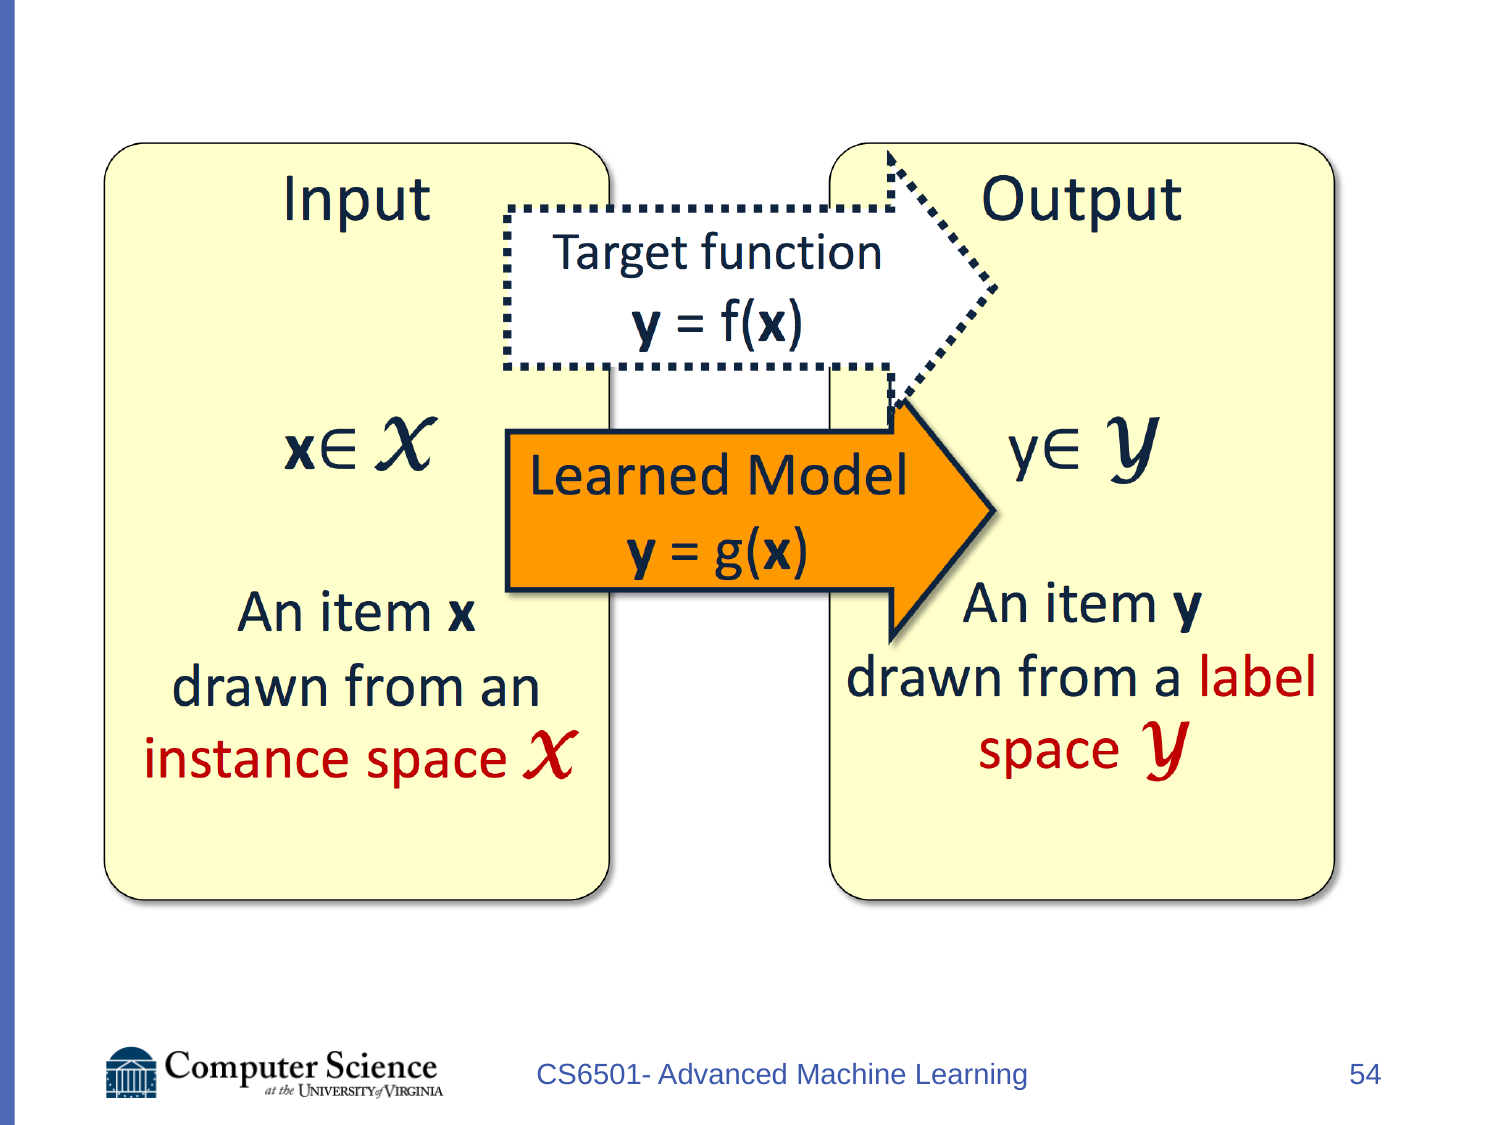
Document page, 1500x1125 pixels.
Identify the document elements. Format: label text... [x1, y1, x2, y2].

picture [103, 1045, 450, 1099]
slide_number 54 [1177, 1042, 1397, 1103]
footer CS6501- Advanced Machine Learning [496, 1042, 1069, 1103]
picture [60, 132, 1397, 923]
